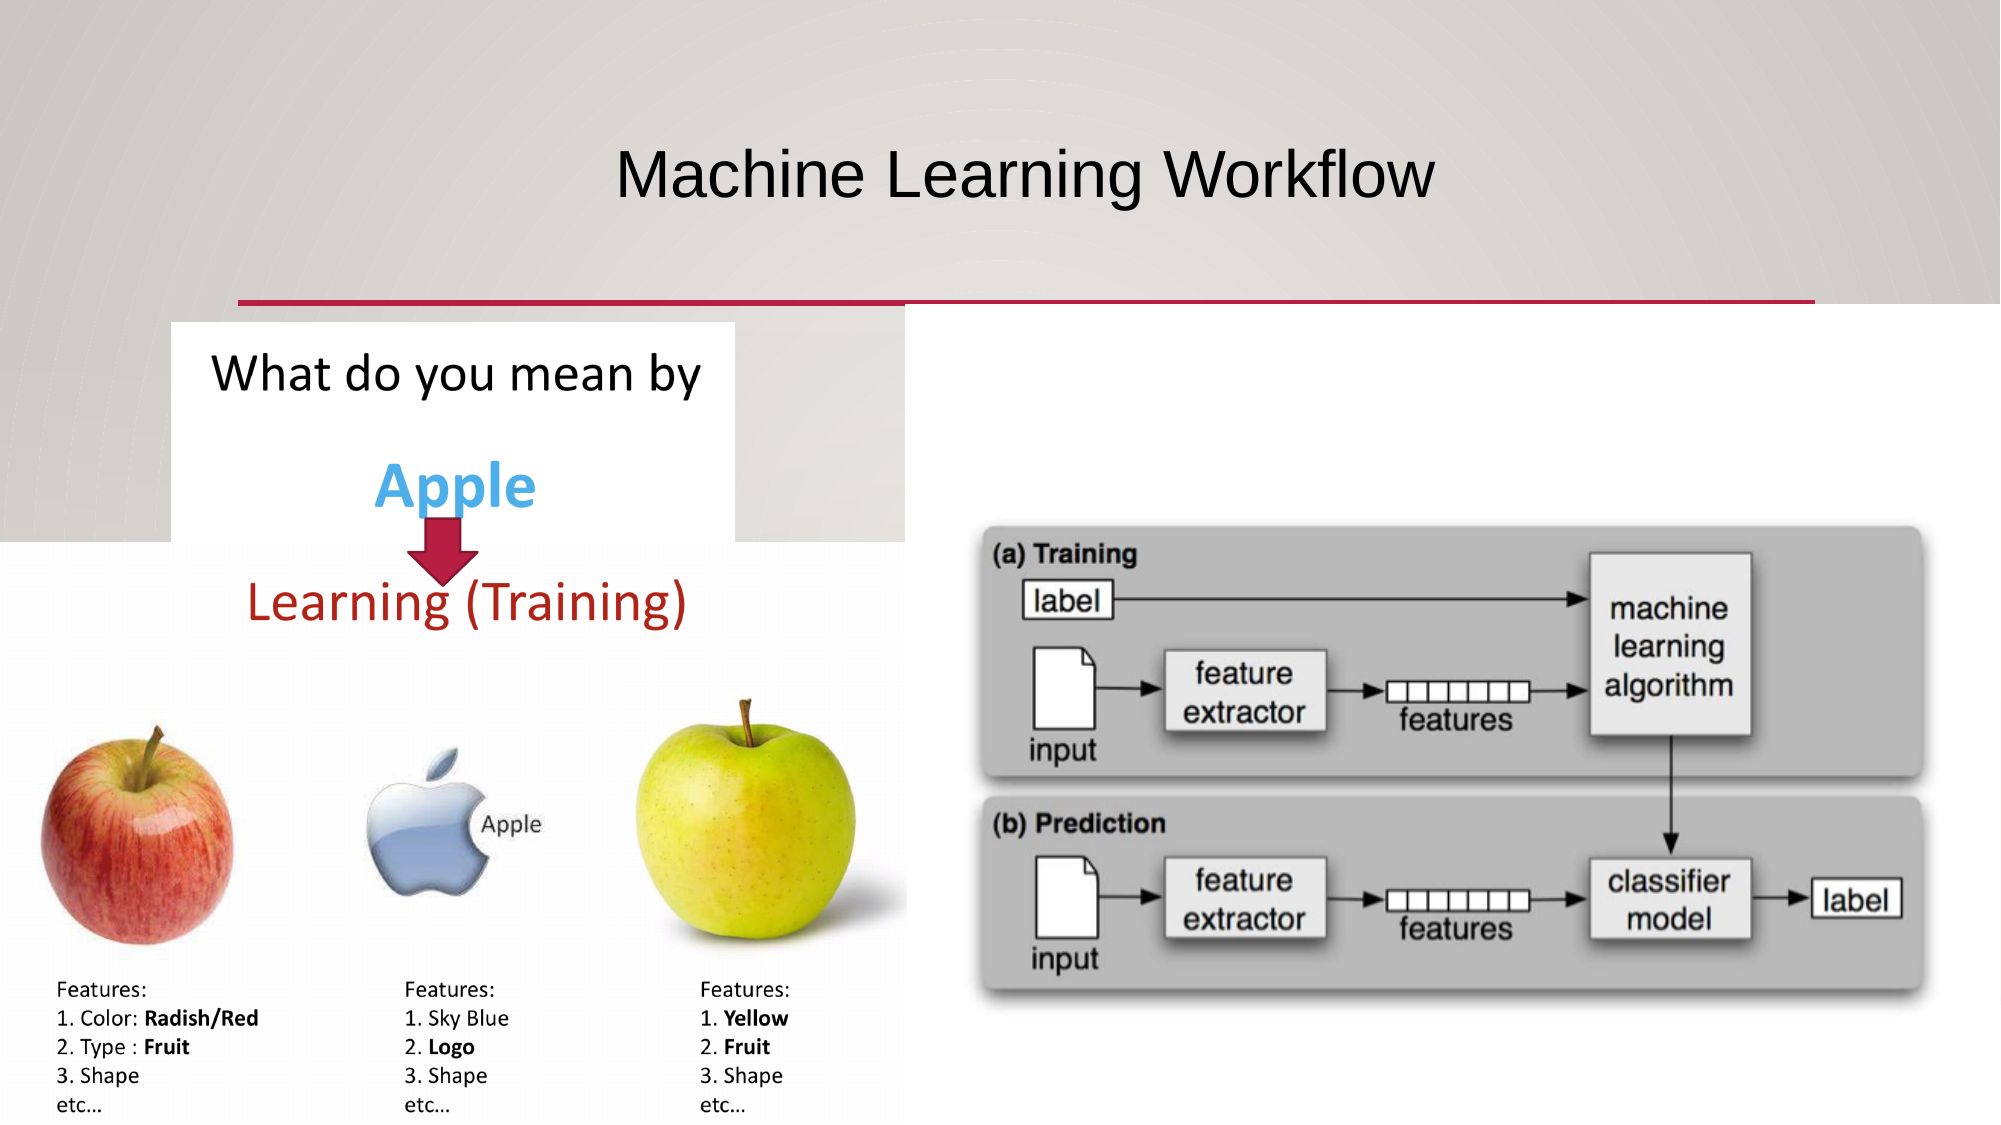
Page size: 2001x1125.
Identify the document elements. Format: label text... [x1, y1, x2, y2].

picture [0, 322, 907, 1125]
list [905, 303, 2000, 1125]
title Machine Learning Workflow [238, 131, 1814, 305]
